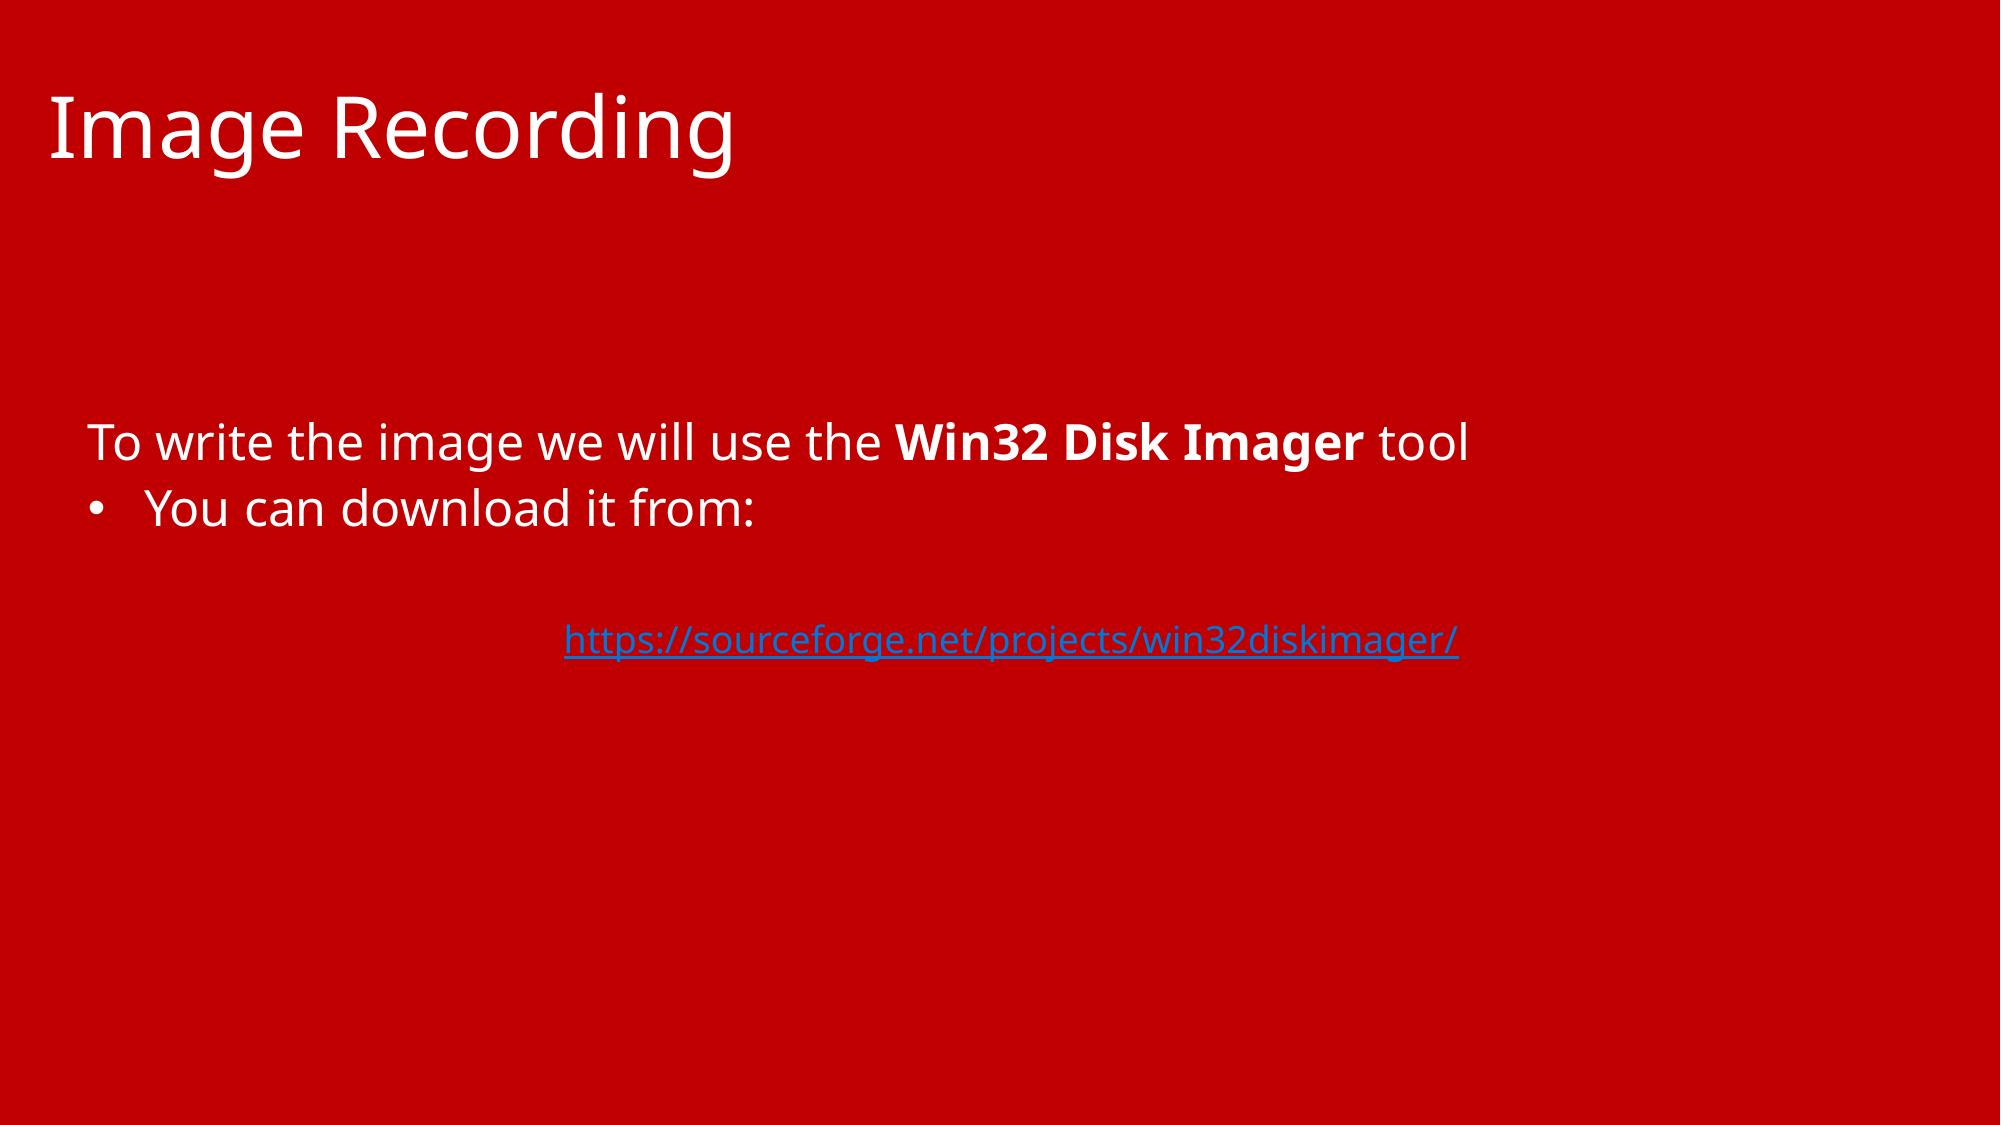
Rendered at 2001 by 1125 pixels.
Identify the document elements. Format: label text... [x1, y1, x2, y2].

list Image Recording [18, 60, 1930, 202]
text_box To write the image we will use the Win32 Disk Imager tool You can download it from: https://sourceforge.net/projects/win32diskimager/ [57, 393, 1965, 687]
